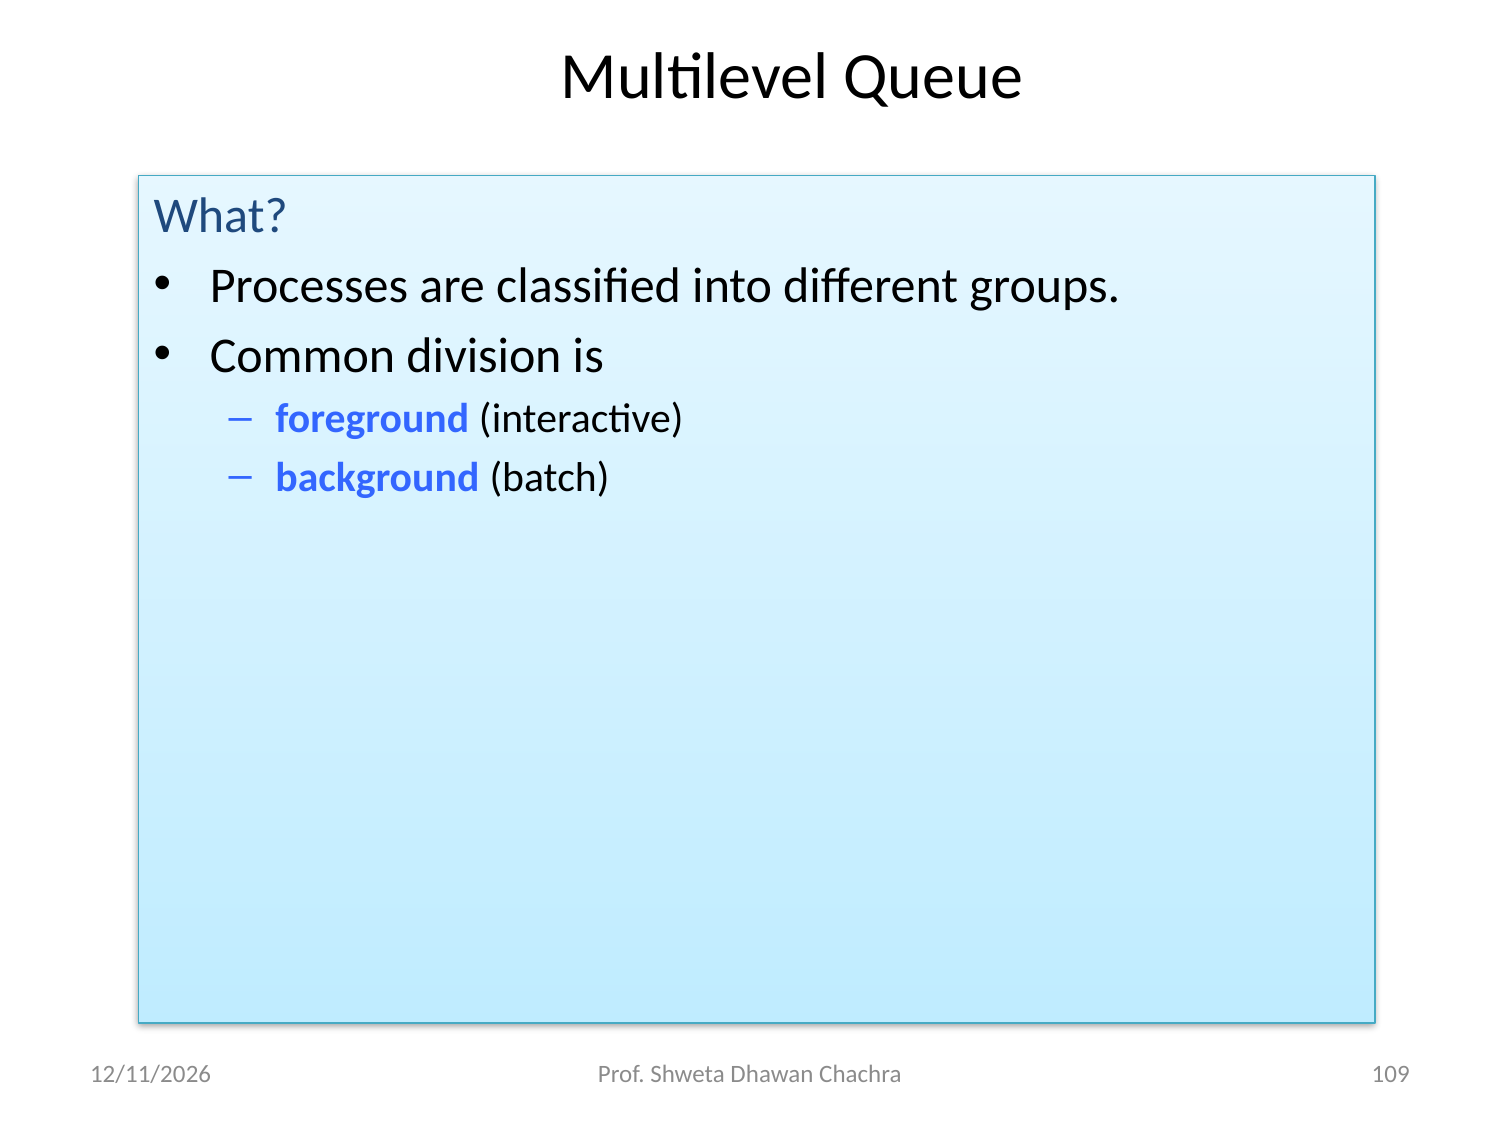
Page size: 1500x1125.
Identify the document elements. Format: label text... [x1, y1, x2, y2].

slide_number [75, 1042, 425, 1103]
list What? Processes are classified into different groups. Common division is foreground (interactive) background (batch) [138, 175, 1376, 1024]
footer Prof. Shweta Dhawan Chachra [512, 1042, 988, 1103]
title Multilevel Queue [159, 25, 1425, 120]
slide_number 109 [1074, 1042, 1425, 1103]
